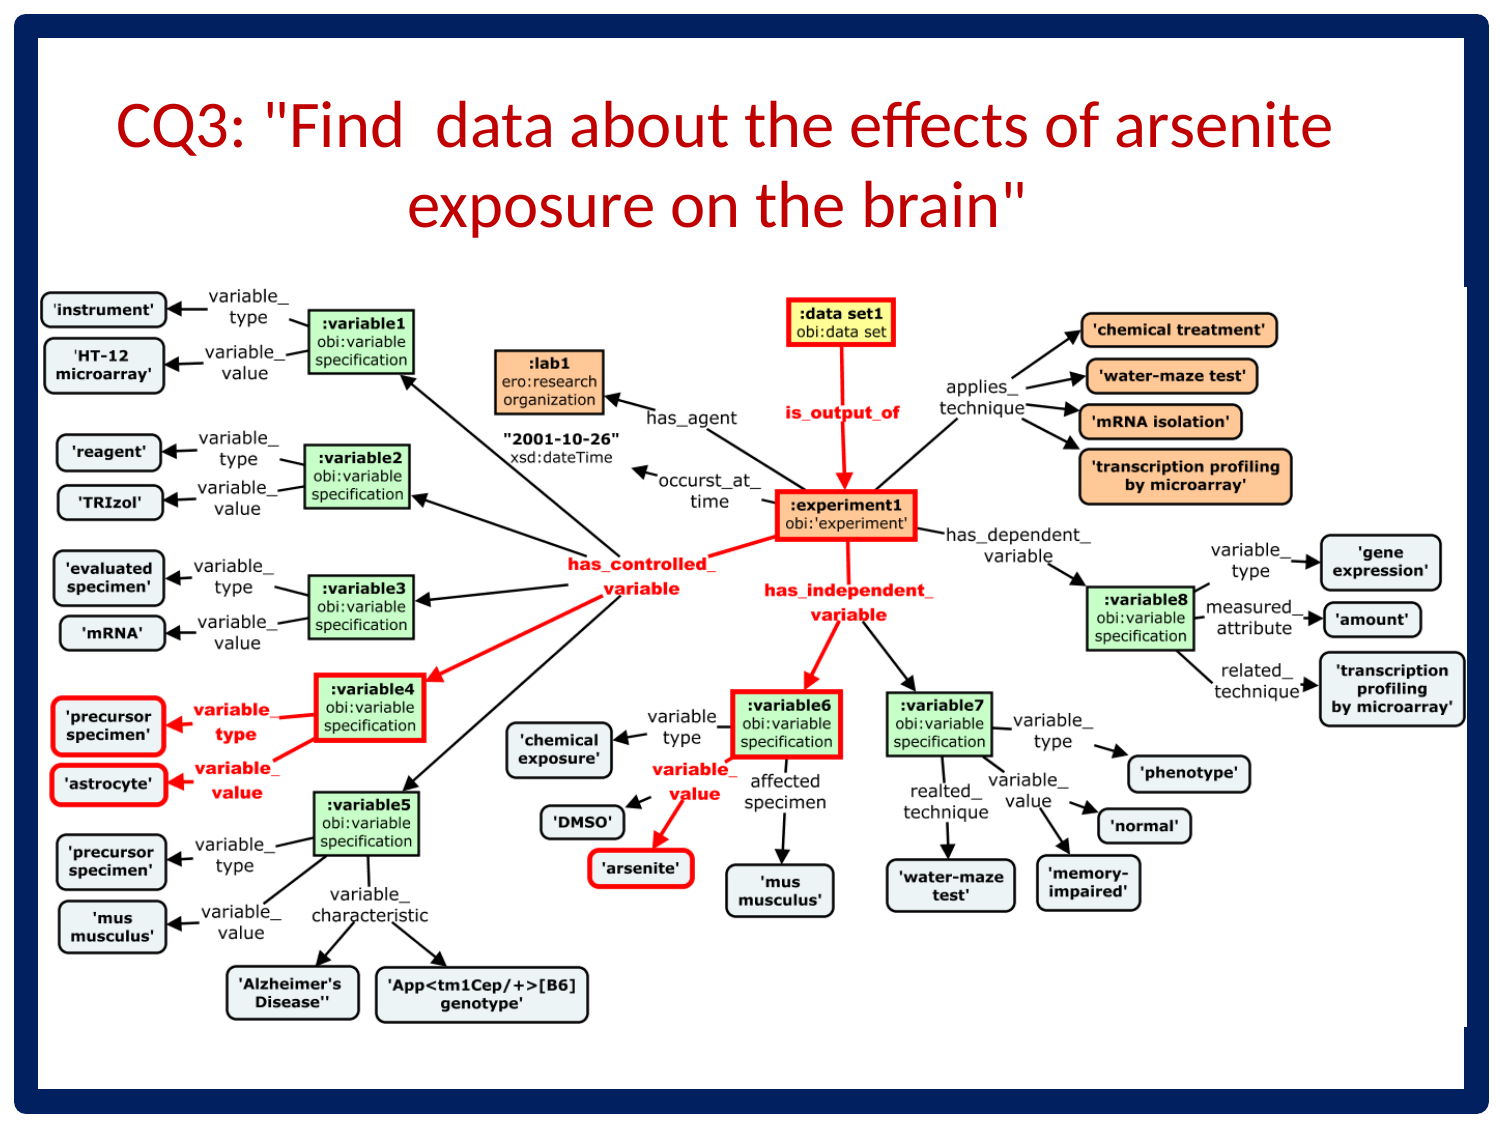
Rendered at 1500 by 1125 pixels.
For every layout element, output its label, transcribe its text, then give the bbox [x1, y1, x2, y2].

picture [39, 287, 1467, 1027]
text_box CQ3: "Find data about the effects of arsenite exposure on the brain" [87, 73, 1363, 248]
text_box [24, 24, 1479, 1104]
